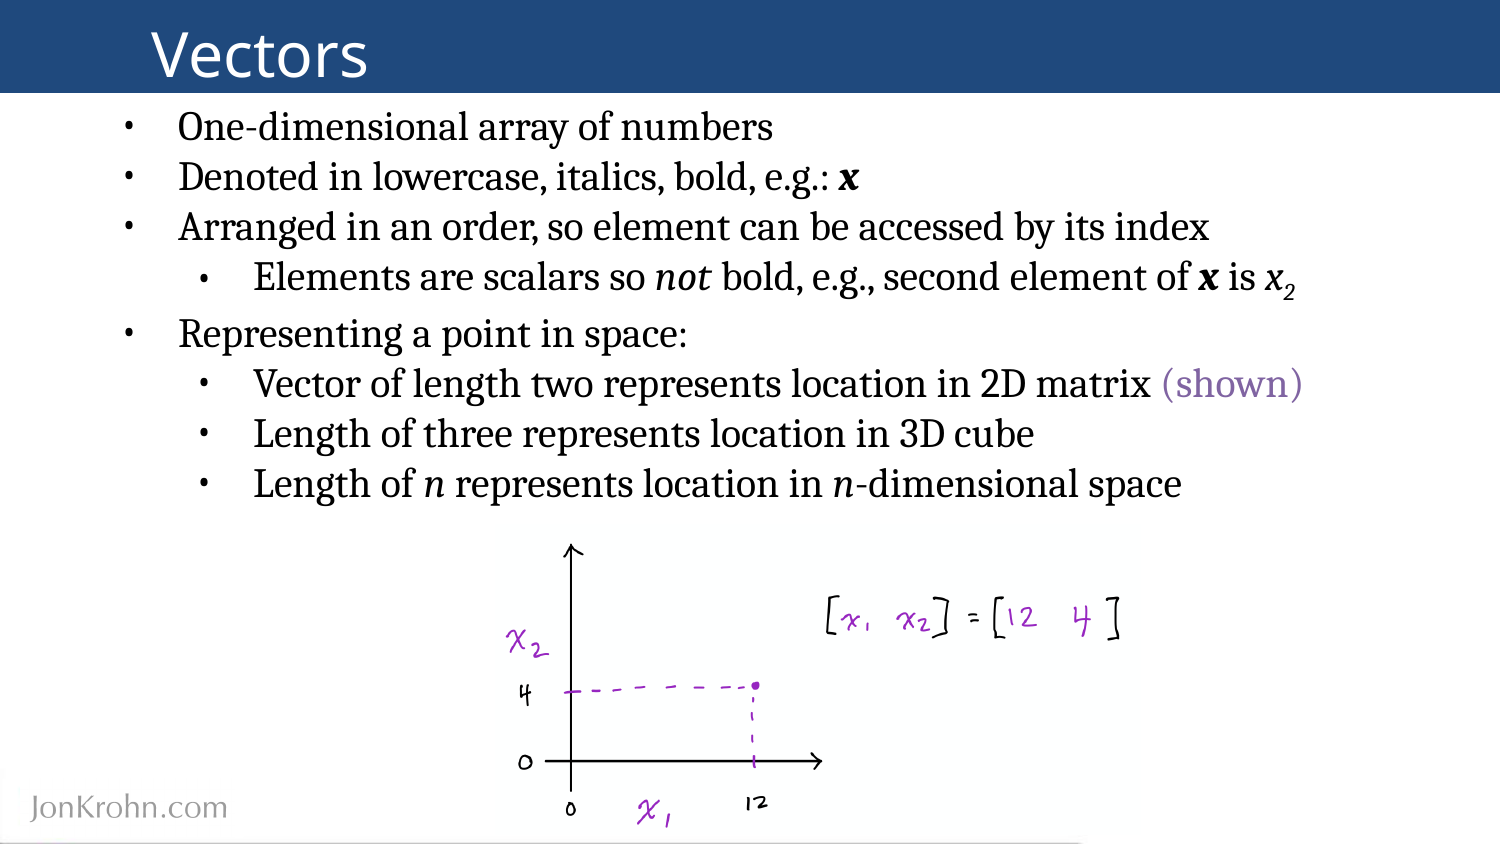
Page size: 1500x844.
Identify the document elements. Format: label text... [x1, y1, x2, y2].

title Vectors [136, 0, 1375, 92]
list One-dimensional array of numbers Denoted in lowercase, italics, bold, e.g.: x Arranged in an order, so element can be accessed by its index Elements are scalars so not bold, e.g., second element of x is x2 Representing a point in space: Vector of length two represents location in 2D matrix (shown) Length of three represents location in 3D cube Length of n represents location in n-dimensional space [88, 83, 1426, 666]
picture [0, 93, 1500, 844]
